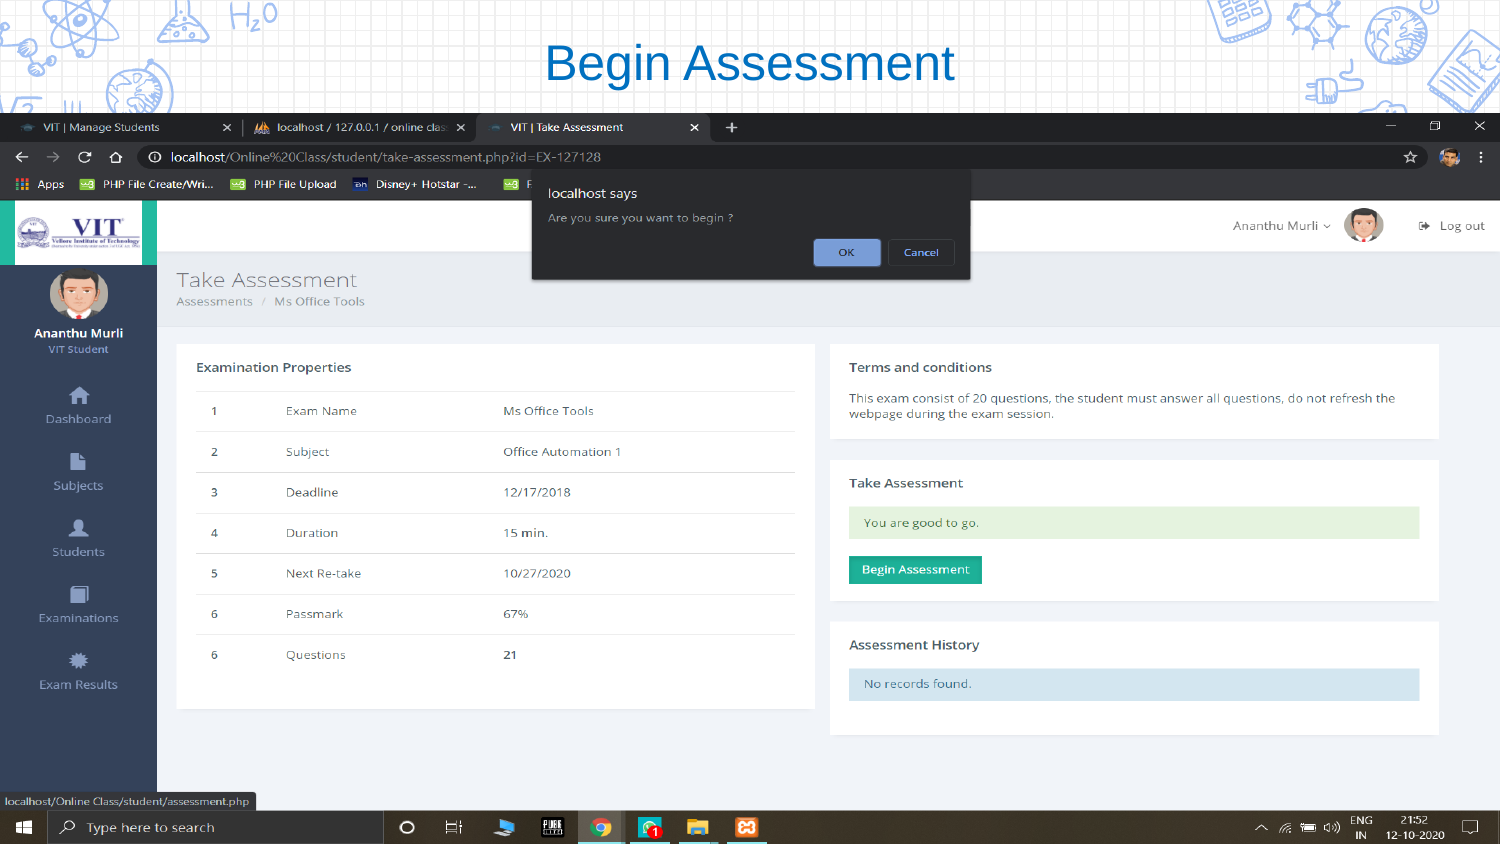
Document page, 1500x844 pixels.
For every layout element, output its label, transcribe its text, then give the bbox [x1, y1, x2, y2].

text_box Begin Assessment [501, 22, 999, 98]
picture [0, 113, 1500, 844]
